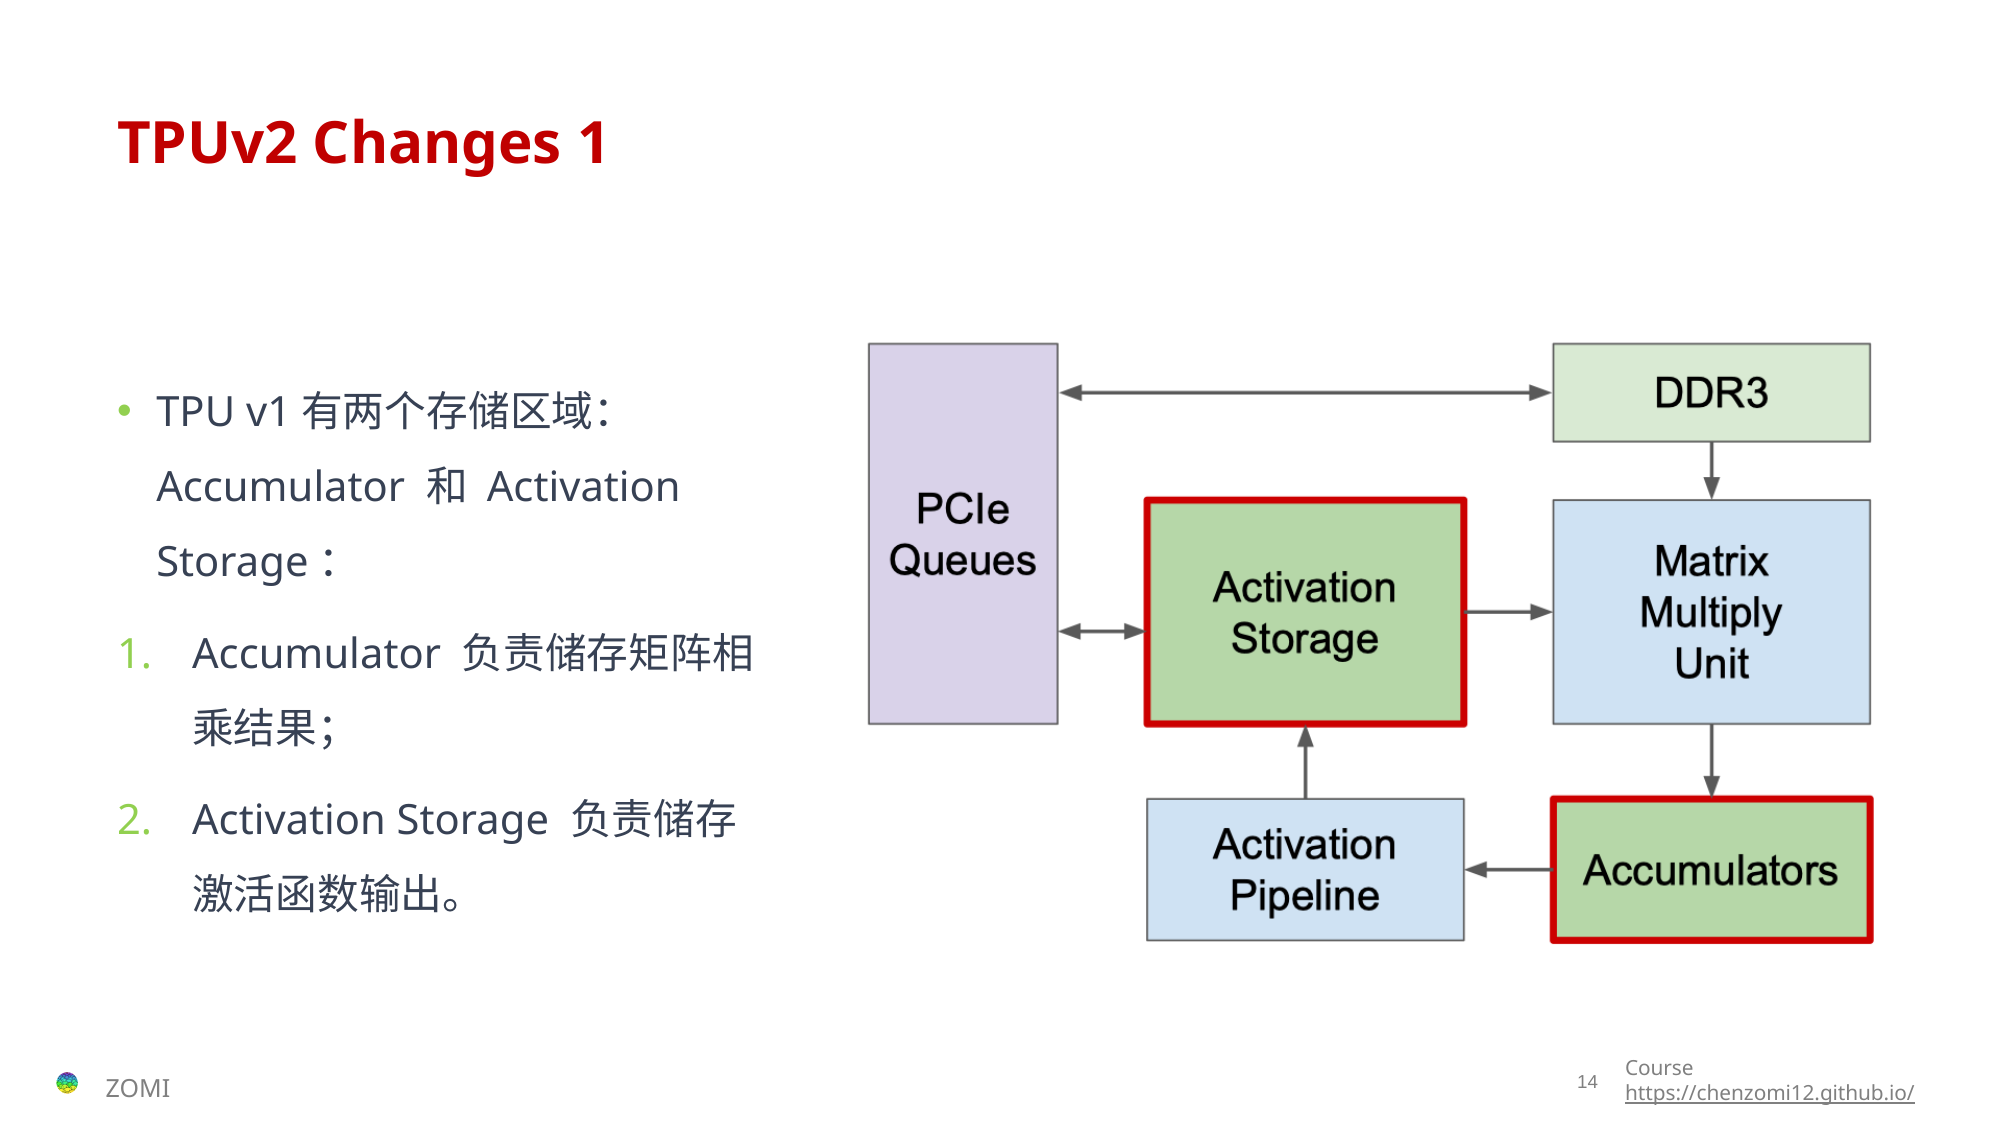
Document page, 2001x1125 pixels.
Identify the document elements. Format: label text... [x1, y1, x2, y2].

picture [57, 1073, 77, 1093]
list TPU v1有两个存储区域：Accumulator 和 Activation Storage： Accumulator 负责储存矩阵相乘结果； Activation Storage 负责储存激活函数输出。 [102, 235, 776, 1043]
title TPUv2 Changes 1 [102, 91, 1901, 189]
picture [823, 312, 1899, 966]
